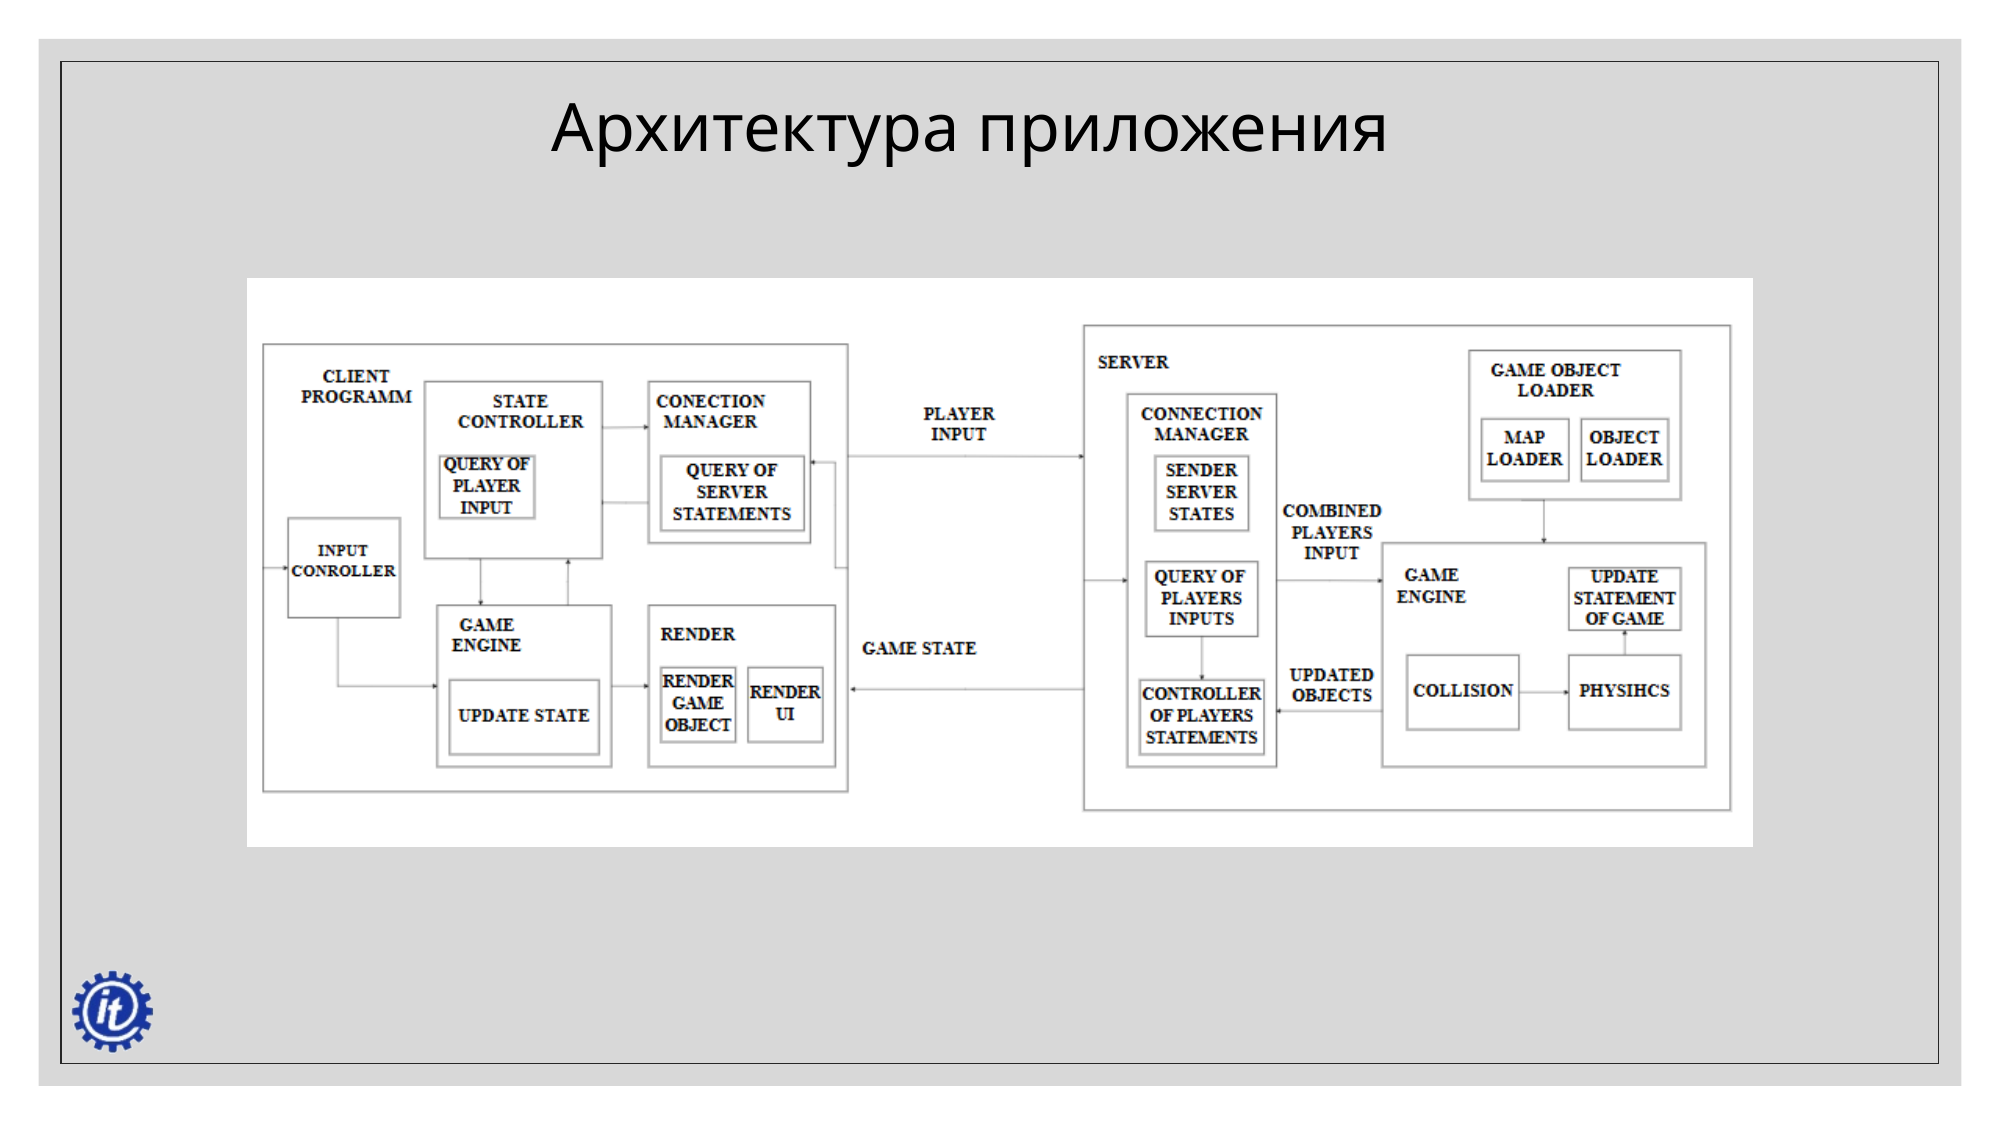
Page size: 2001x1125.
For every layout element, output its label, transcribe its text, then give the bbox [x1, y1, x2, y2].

picture [57, 970, 167, 1058]
picture [247, 277, 1753, 847]
text_box Архитектура приложения [536, 77, 1493, 172]
